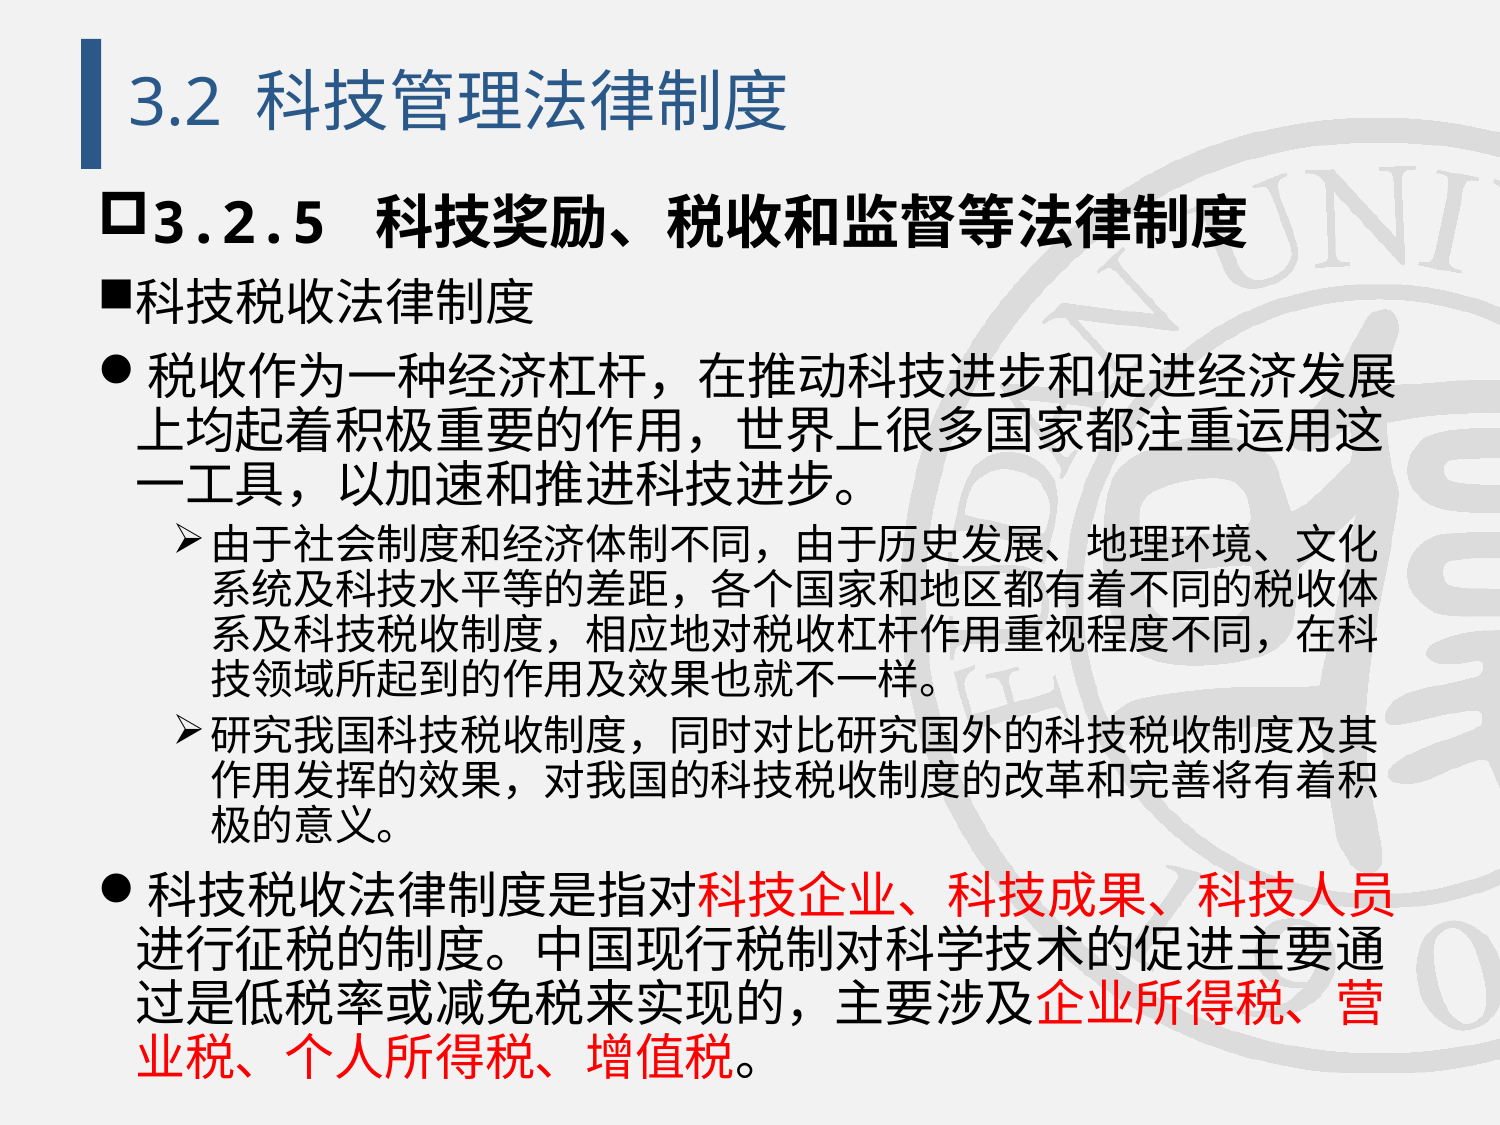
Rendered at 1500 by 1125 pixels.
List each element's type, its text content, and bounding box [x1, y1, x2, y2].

title 3.2 科技管理法律制度 [113, 49, 1387, 159]
list 3.2.5 科技奖励、税收和监督等法律制度 科技税收法律制度 税收作为一种经济杠杆，在推动科技进步和促进经济发展上均起着积极重要的作用，世界上很多国家都注重运用这一工具，以加速和推进科技进步。 由于社会制度和经济体制不同，由于历史发展、地理环境、文化系统及科技水平等的差距，各个国家和地区都有着不同的税收体系及科技税收制度，相应地对税收杠杆作用重视程度不同，在科技领域所起到的作用及效果也就不一样。 研究我国科技税收制度，同时对比研究国外的科技税收制度及其作用发挥的效果，对我国的科技税收制度的改革和完善将有着积极的意义。 科技税收法律制度是指对科技企业、科技成果、科技人员进行征税的制度。中国现行税制对科学技术的促进主要通过是低税率或减免税来实现的，主要涉及企业所得税、营业税、个人所得税、增值税。 [82, 185, 1417, 1014]
